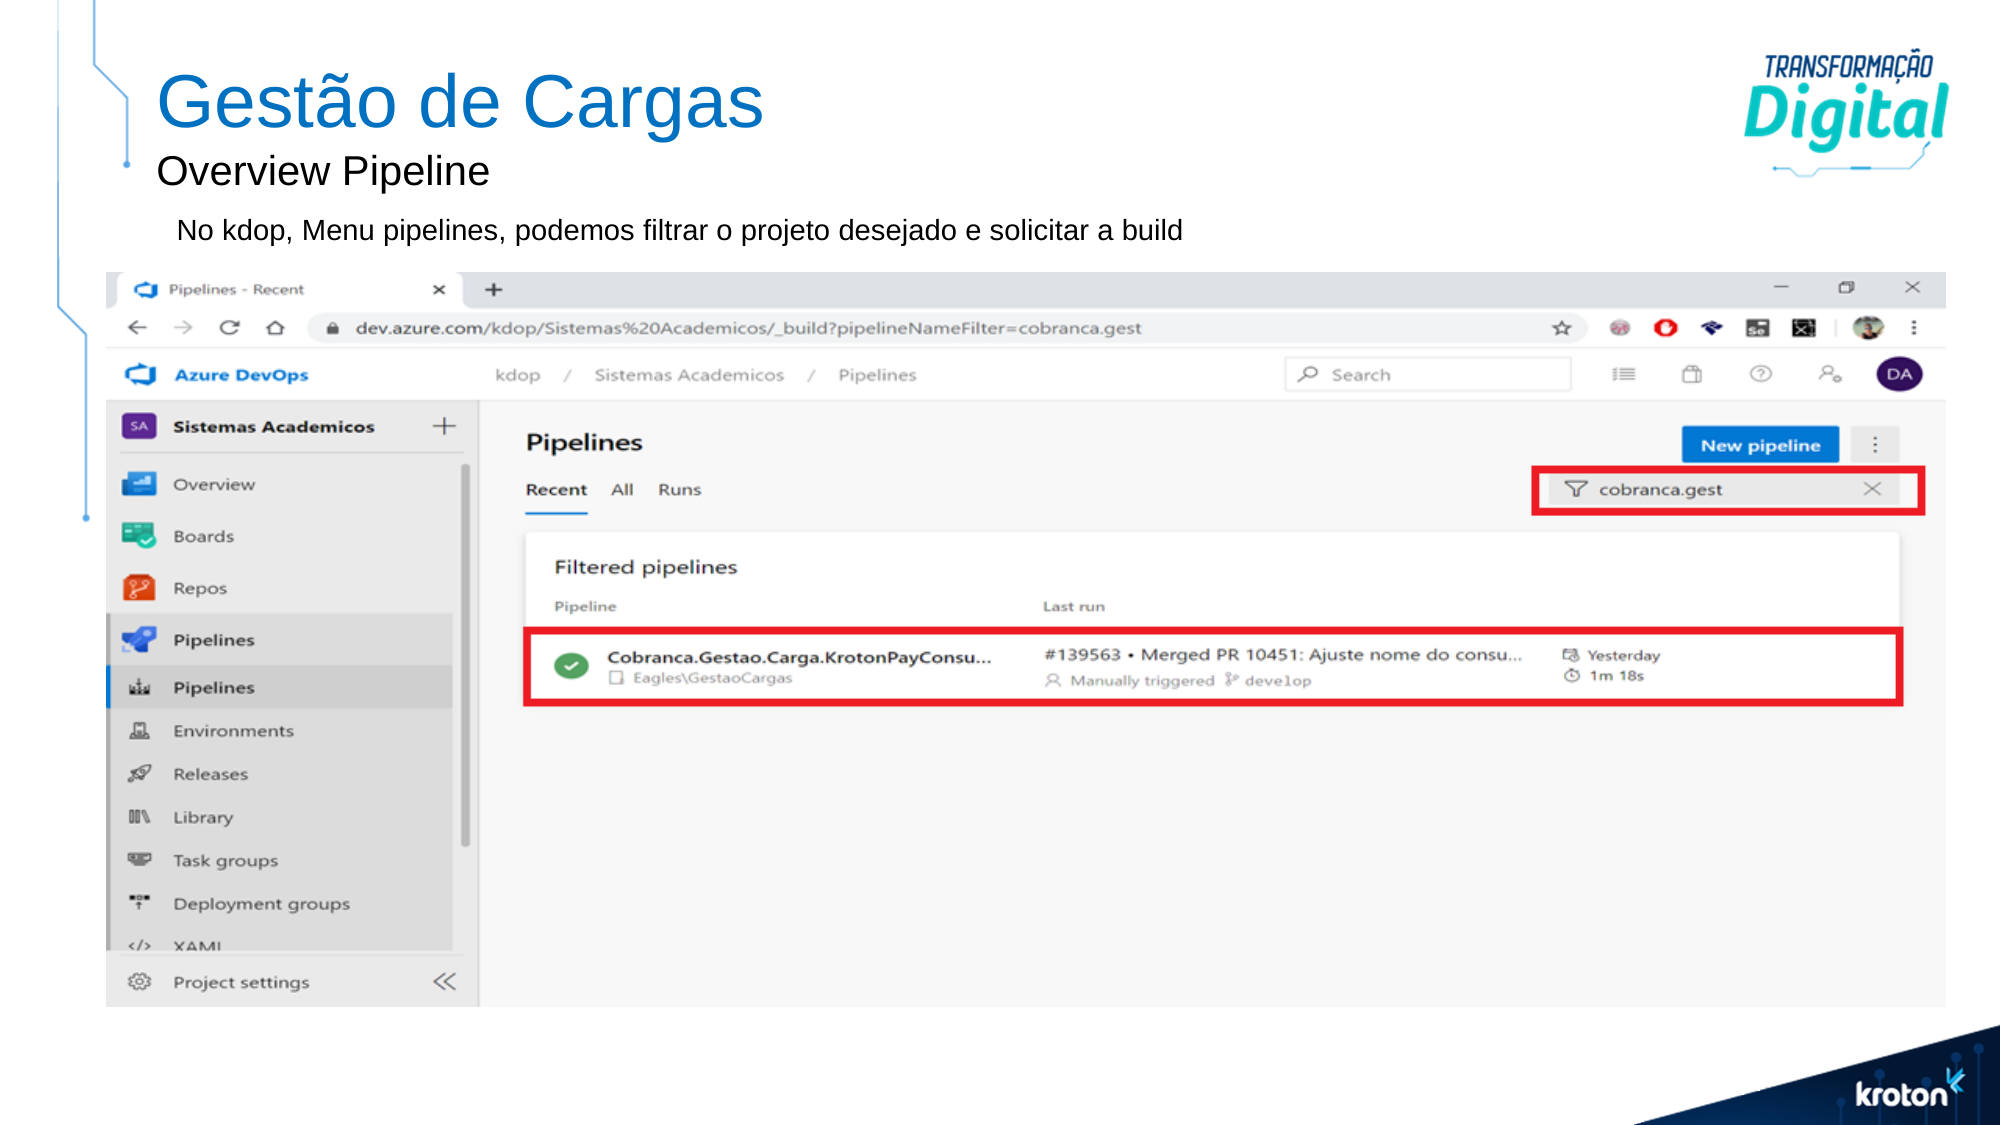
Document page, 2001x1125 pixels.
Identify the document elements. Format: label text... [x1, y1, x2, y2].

picture [0, 0, 2000, 1125]
list Gestão de Cargas [141, 56, 1691, 142]
text_box Overview Pipeline [141, 142, 1691, 203]
text_box No kdop, Menu pipelines, podemos filtrar o projeto desejado e solicitar a build [161, 204, 1201, 254]
